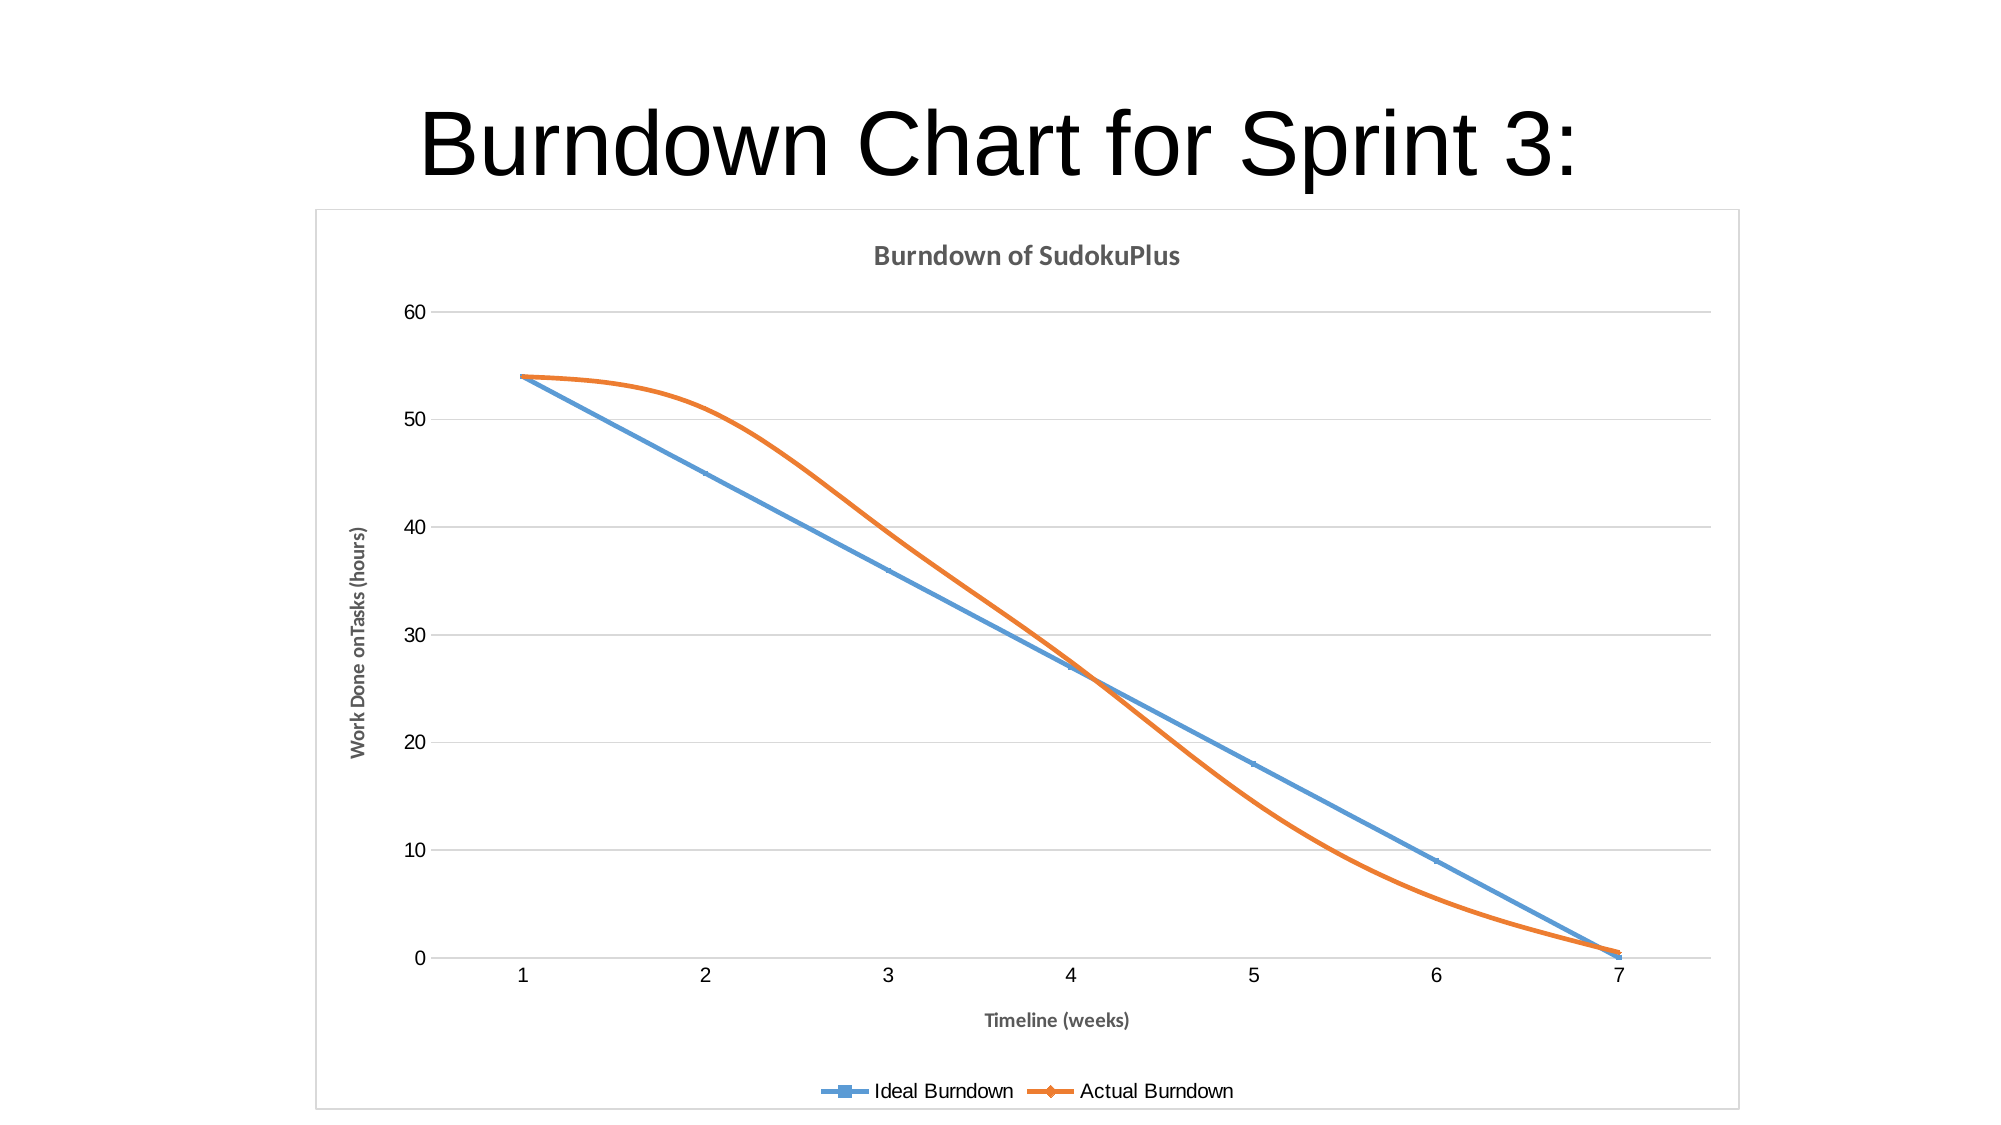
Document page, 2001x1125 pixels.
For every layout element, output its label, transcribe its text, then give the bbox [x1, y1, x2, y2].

text_box Burndown Chart for Sprint 3: [99, 44, 1900, 233]
chart [314, 208, 1740, 1110]
